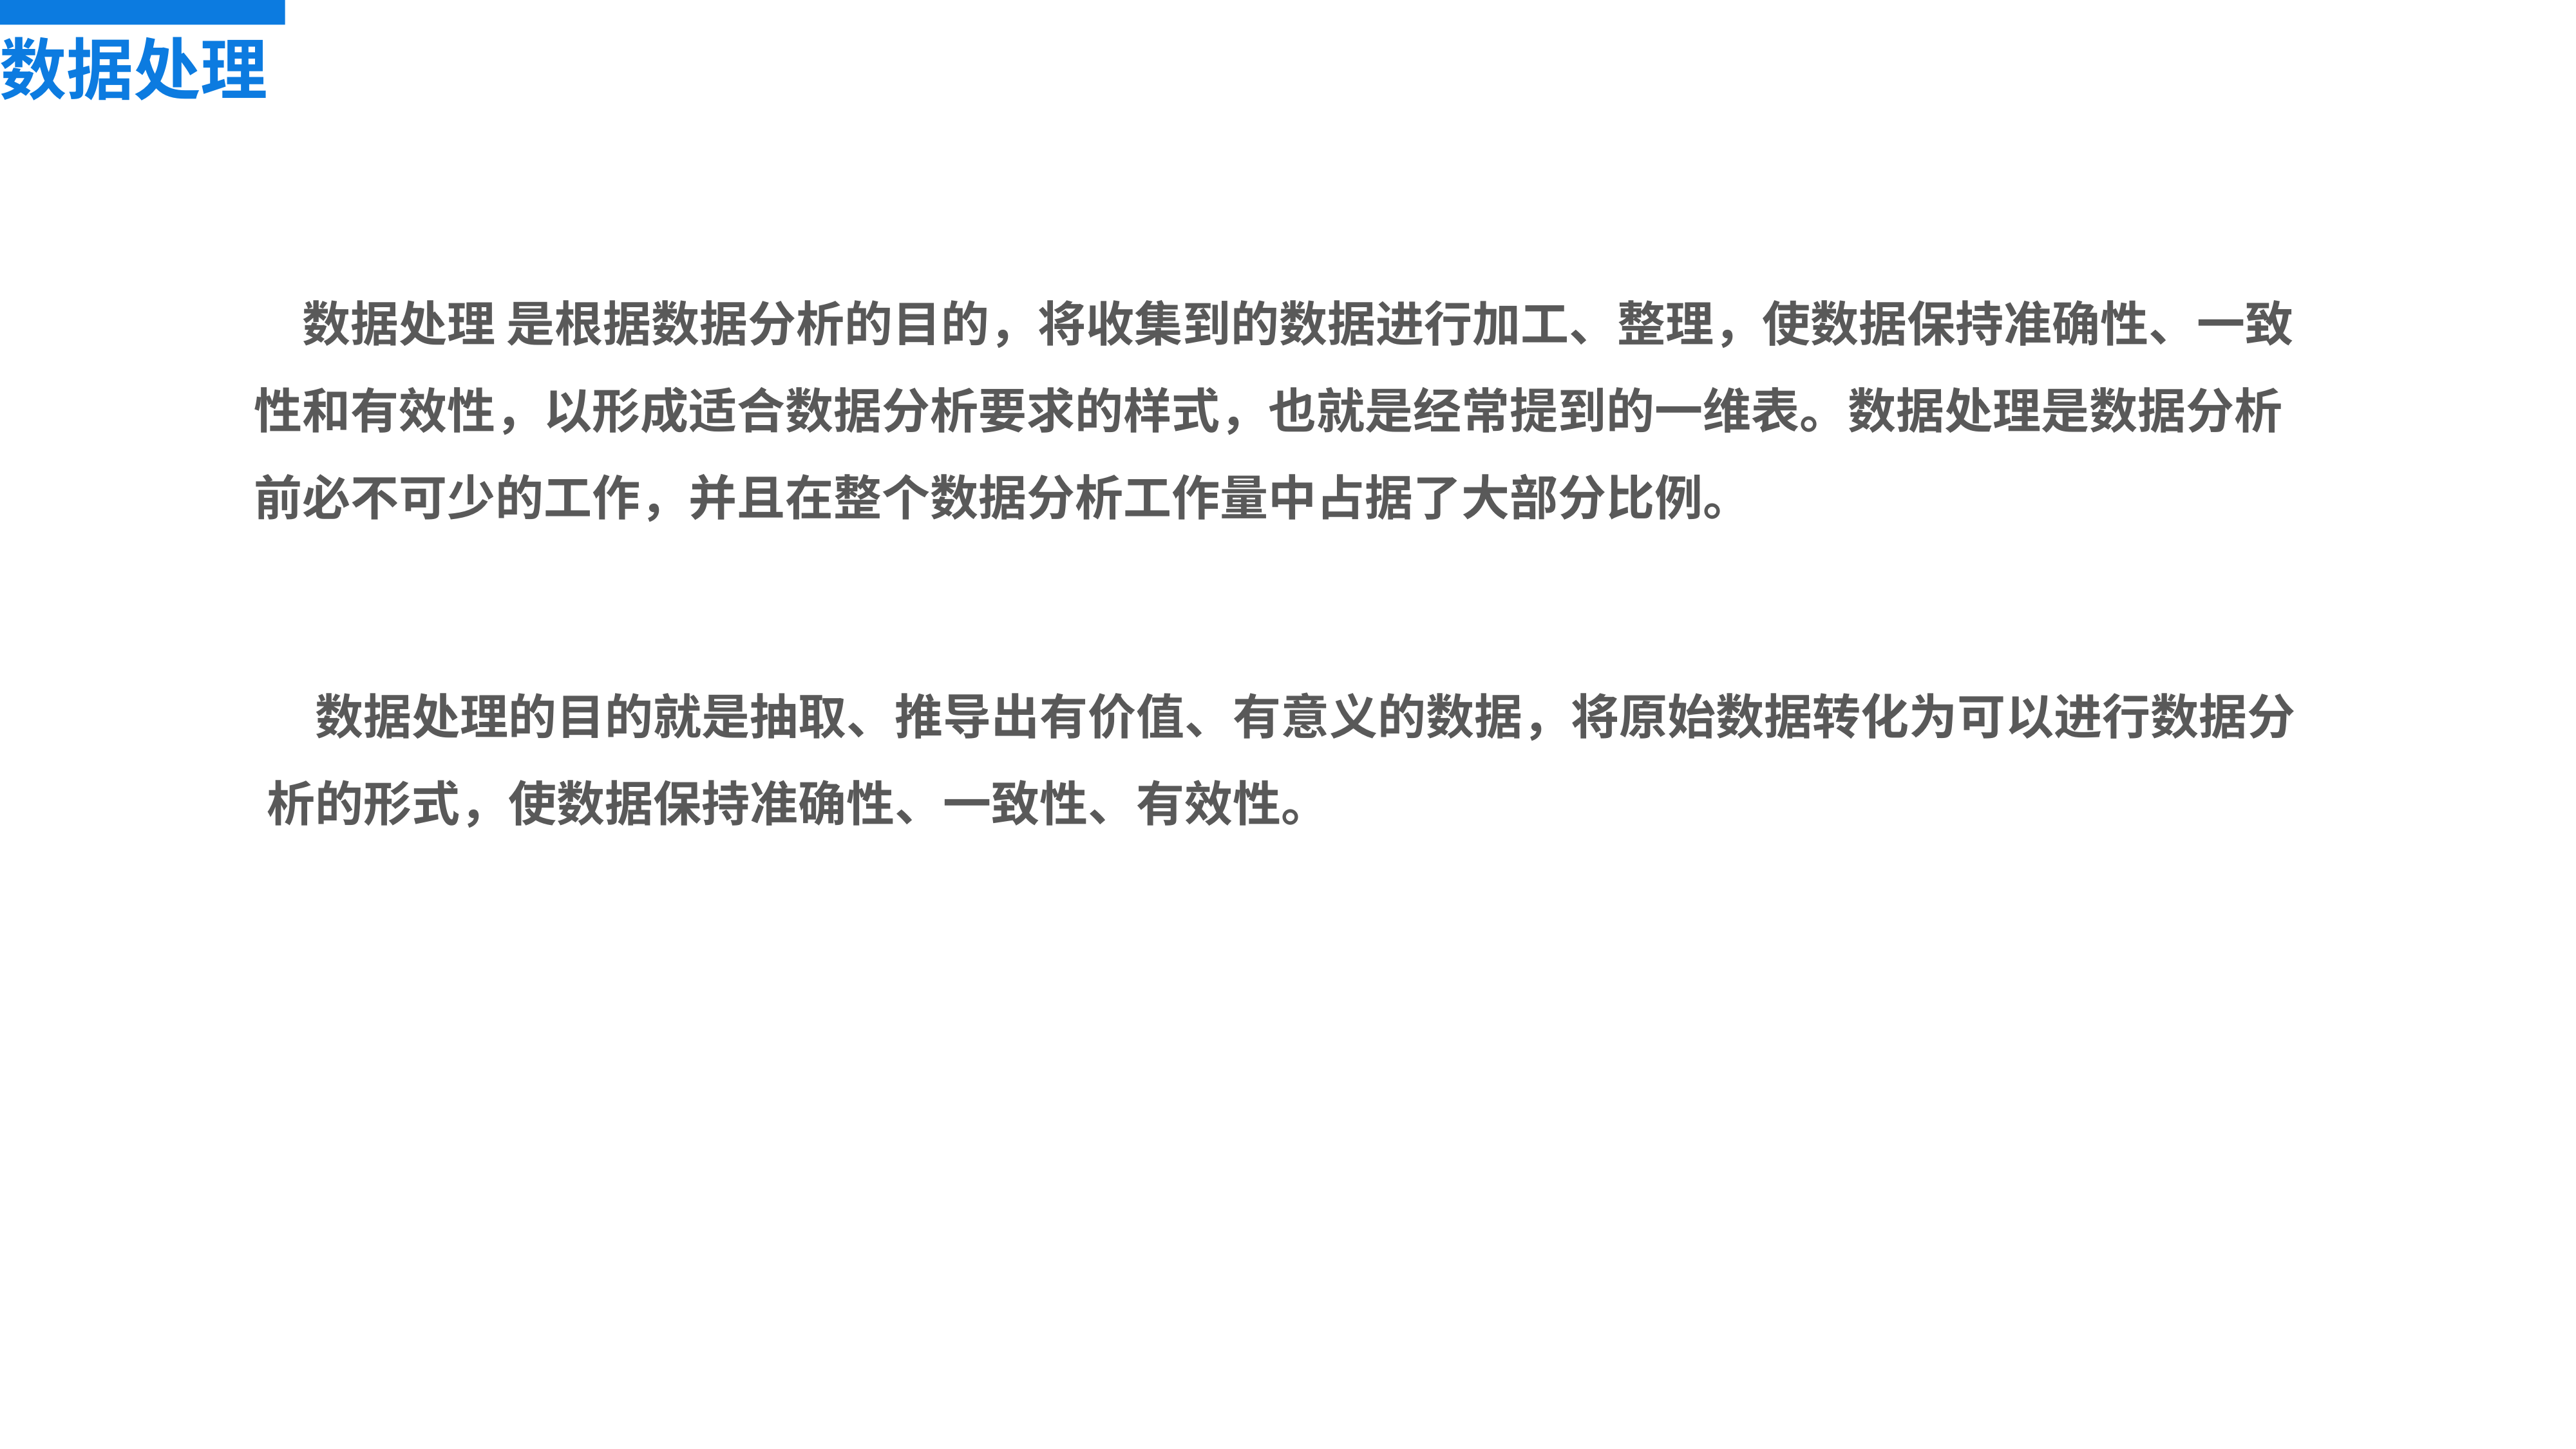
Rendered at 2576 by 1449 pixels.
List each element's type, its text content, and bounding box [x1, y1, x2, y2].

text_box 数据处理 是根据数据分析的目的，将收集到的数据进行加工、整理，使数据保持准确性、一致性和有效性，以形成适合数据分析要求的样式，也就是经常提到的一维表。数据处理是数据分析前必不可少的工作，并且在整个数据分析工作量中占据了大部分比例。 [243, 253, 2333, 536]
text_box 数据处理的目的就是抽取、推导出有价值、有意义的数据，将原始数据转化为可以进行数据分析的形式，使数据保持准确性、一致性、有效性。 [256, 646, 2347, 842]
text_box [0, 0, 401, 184]
